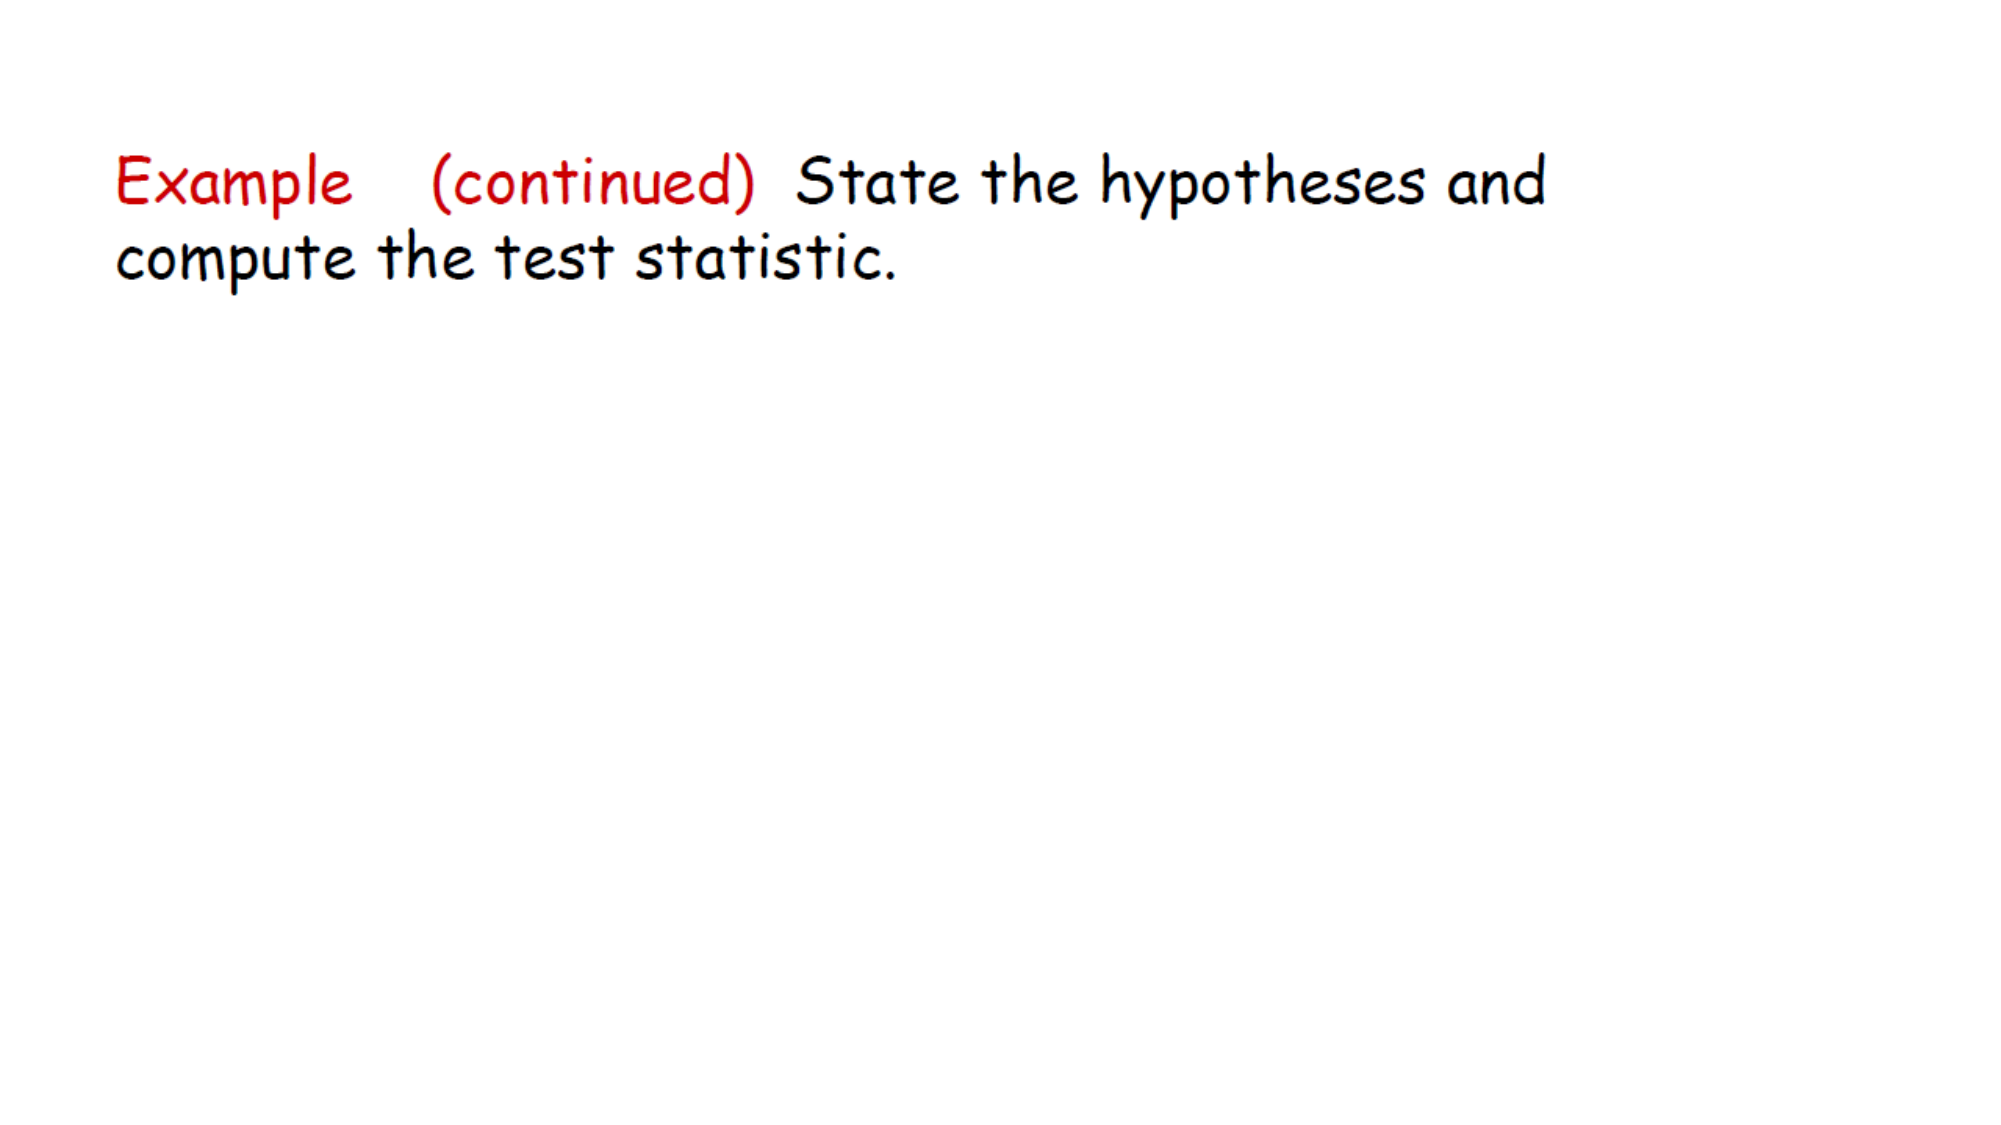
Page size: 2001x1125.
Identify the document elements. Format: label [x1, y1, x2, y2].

picture [105, 126, 1580, 305]
